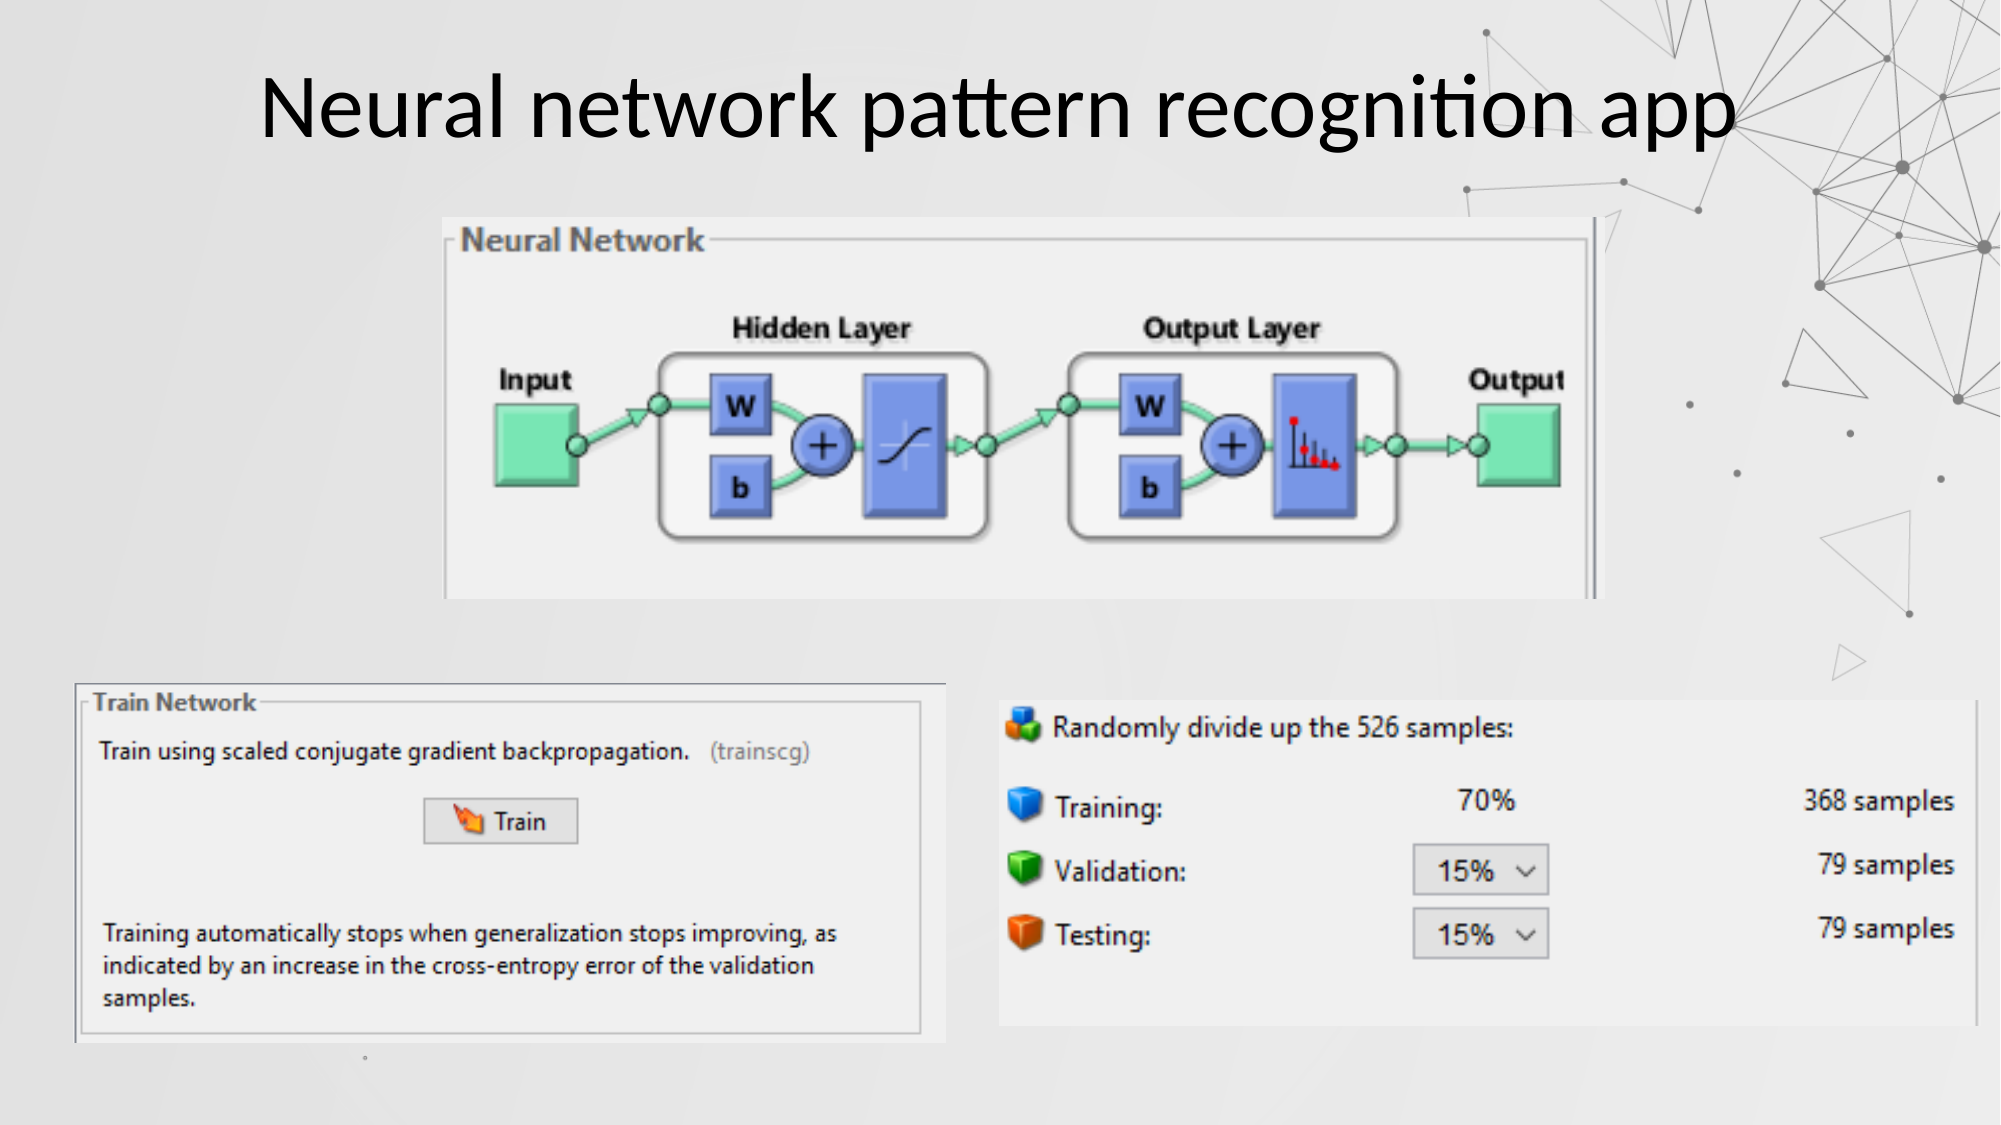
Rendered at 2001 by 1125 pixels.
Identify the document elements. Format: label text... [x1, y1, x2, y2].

title Neural network pattern recognition app [180, 38, 1820, 133]
picture [0, 0, 2001, 1125]
